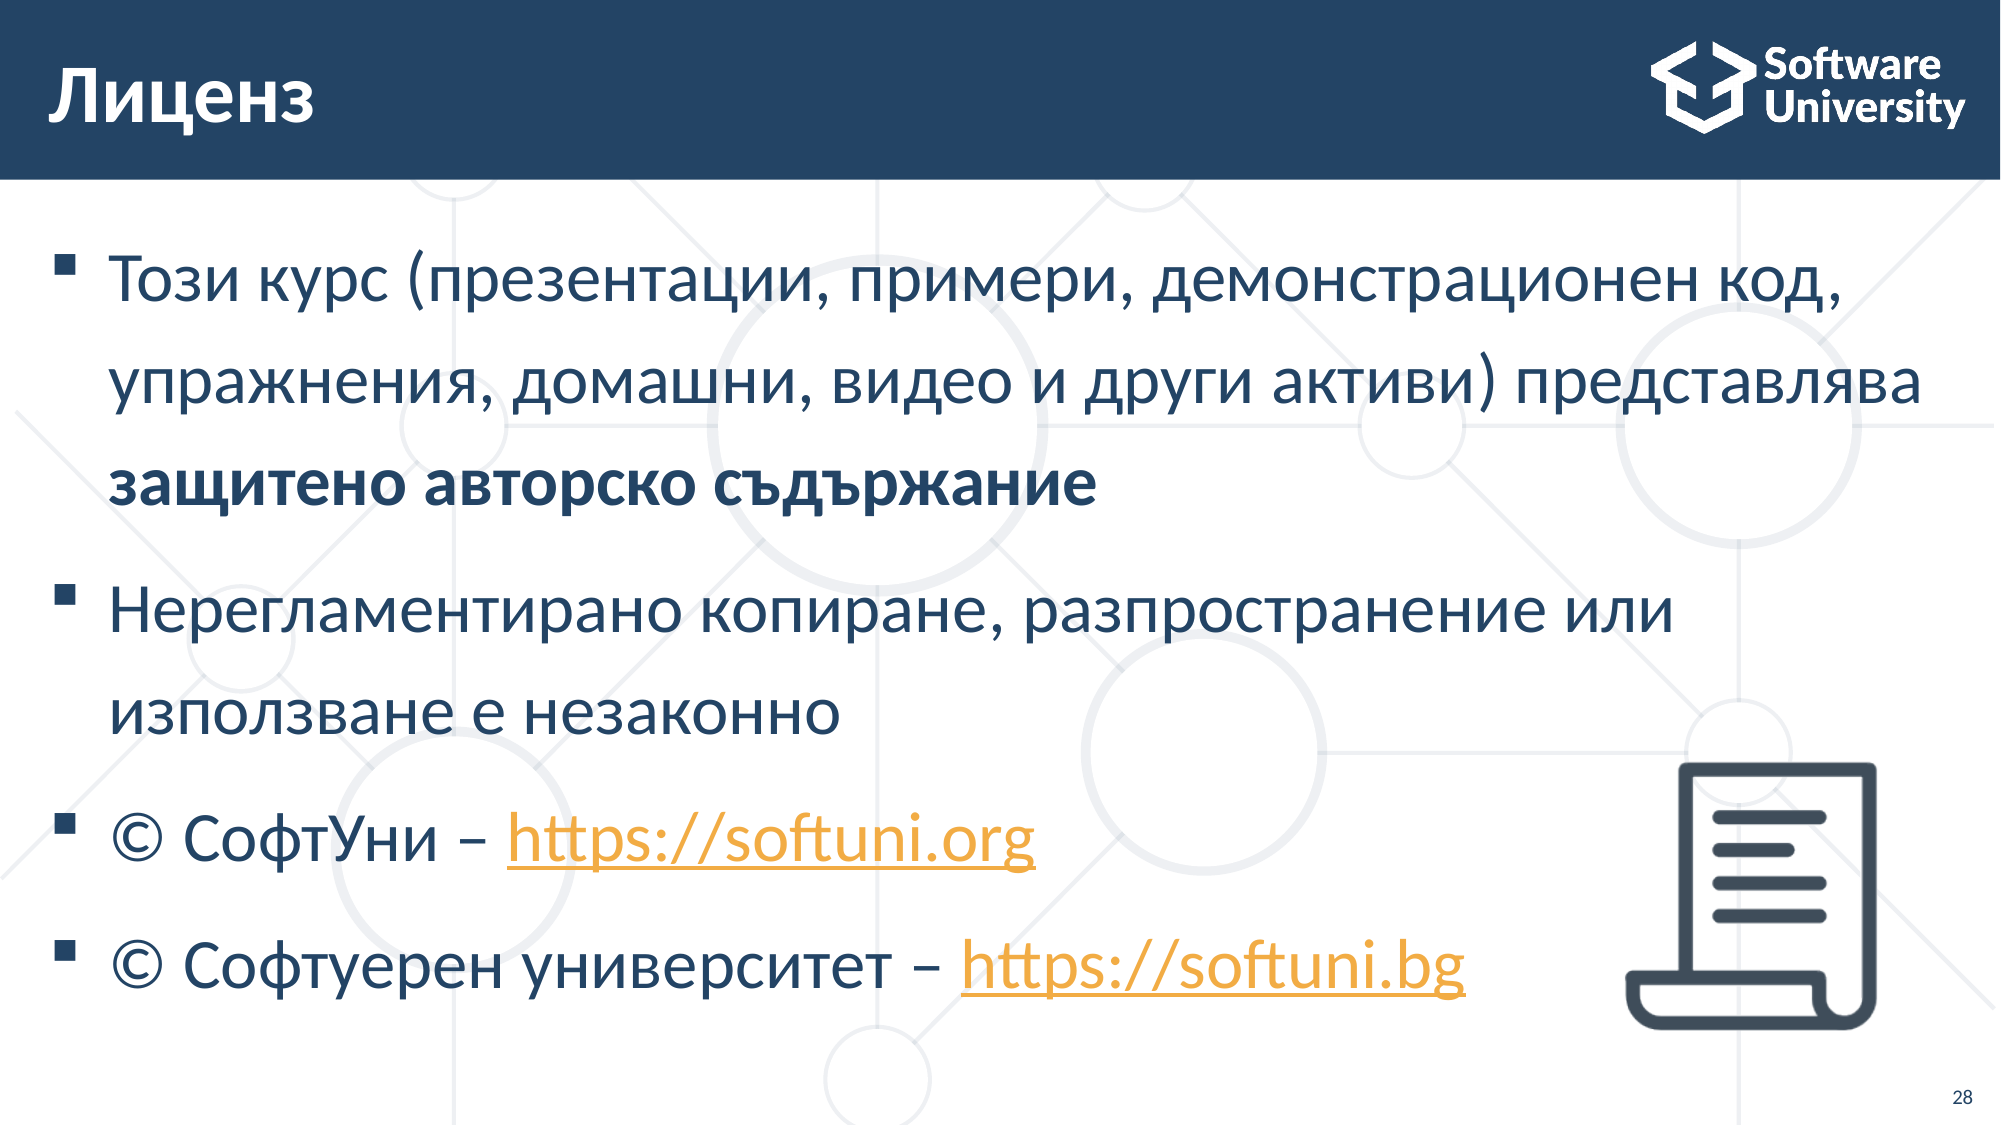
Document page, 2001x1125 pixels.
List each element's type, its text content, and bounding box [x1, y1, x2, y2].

slide_number 28 [1927, 1067, 1989, 1117]
list Този курс (презентации, примери, демонстрационен код, упражнения, домашни, видео и други активи) представлява защитено авторско съдържание Нерегламентирано копиране, разпространение или използване е незаконно © СофтУни – https://softuni.org © Софтуерен университет – https://softuni.bg [31, 208, 1970, 1104]
picture [1598, 728, 1916, 1065]
picture [1651, 41, 1966, 134]
title Лиценз [31, 16, 1625, 162]
